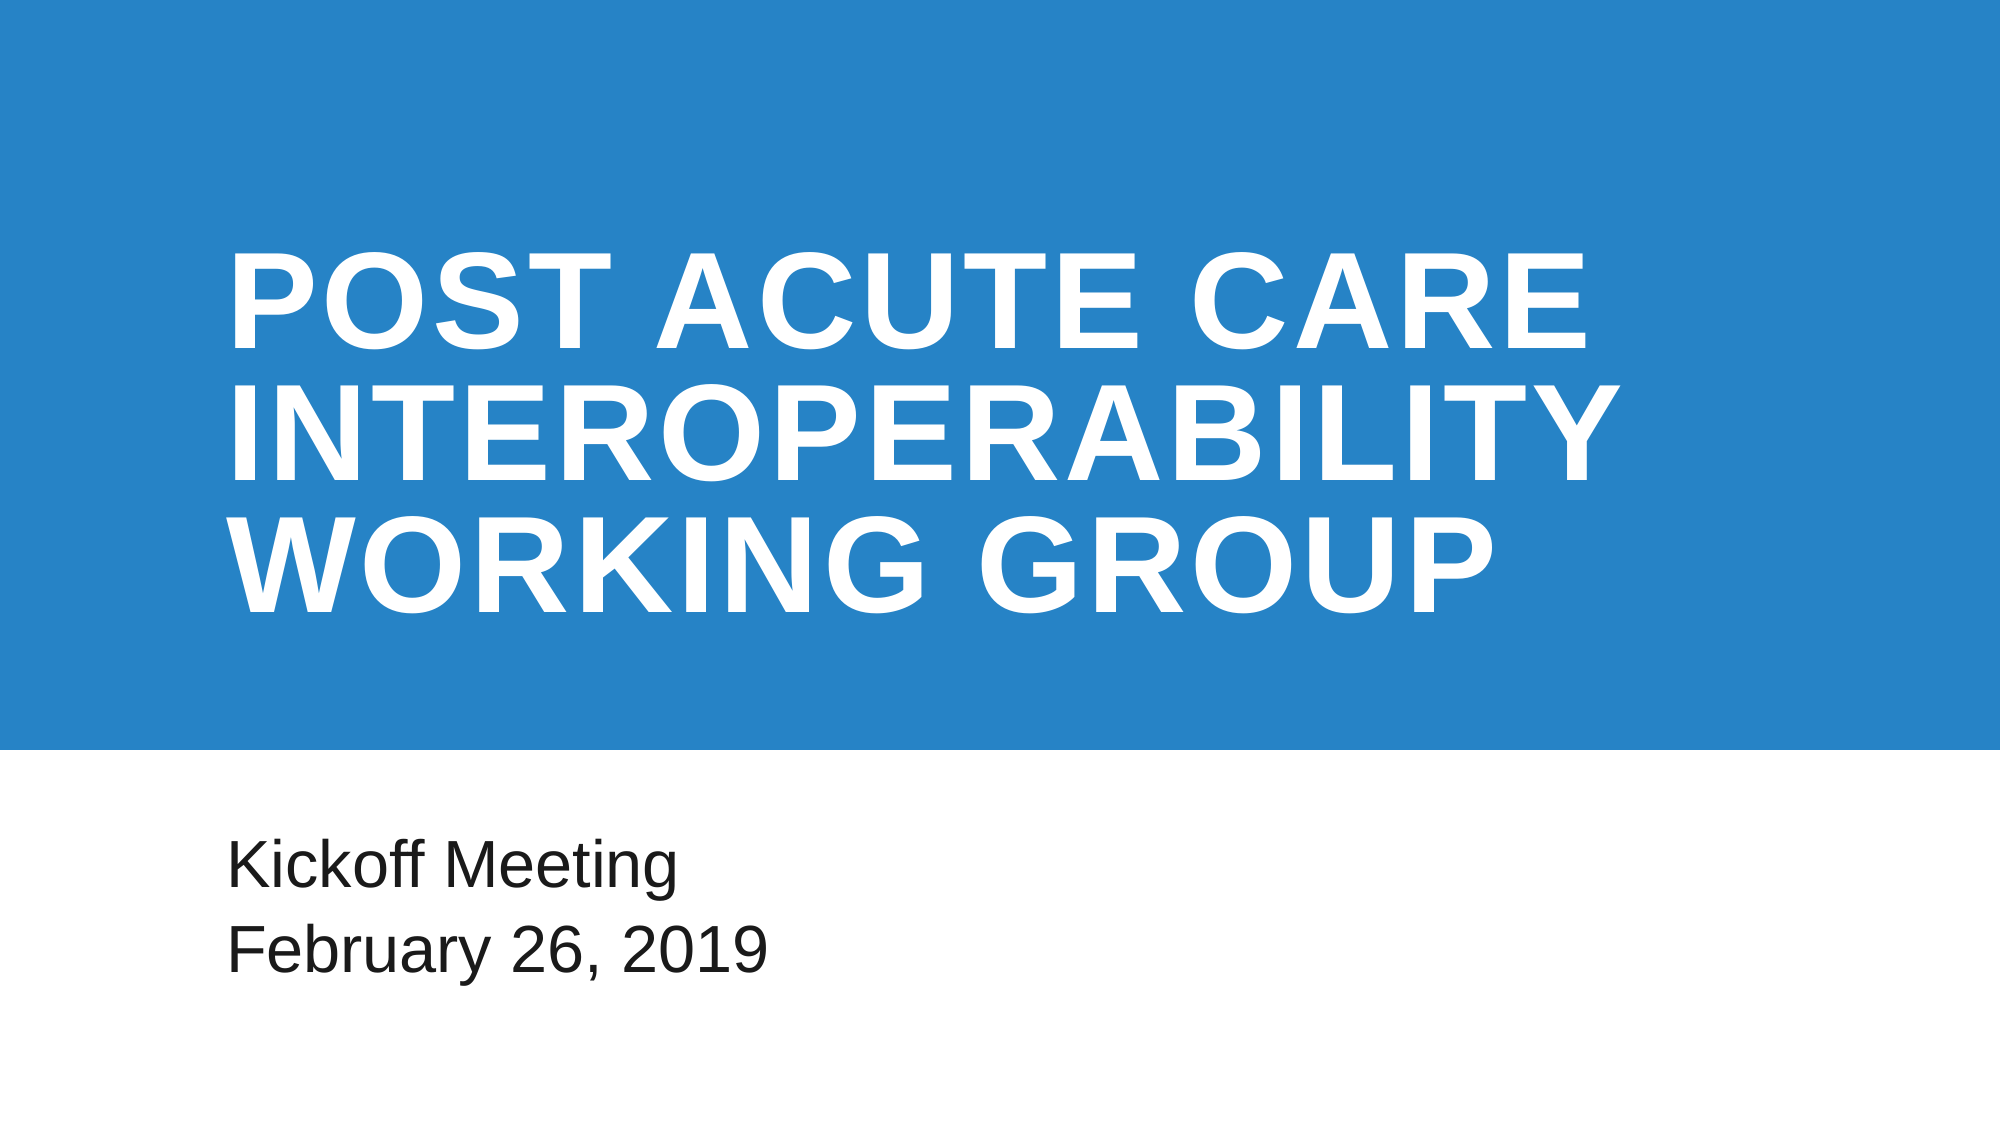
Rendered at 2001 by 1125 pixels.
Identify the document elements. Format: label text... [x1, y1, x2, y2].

text_box [0, 751, 2000, 1125]
title Post Acute care Interoperability Working Group [211, 160, 1789, 646]
text_box [0, 0, 2000, 751]
subtitle Kickoff Meeting February 26, 2019 [211, 813, 1789, 1033]
